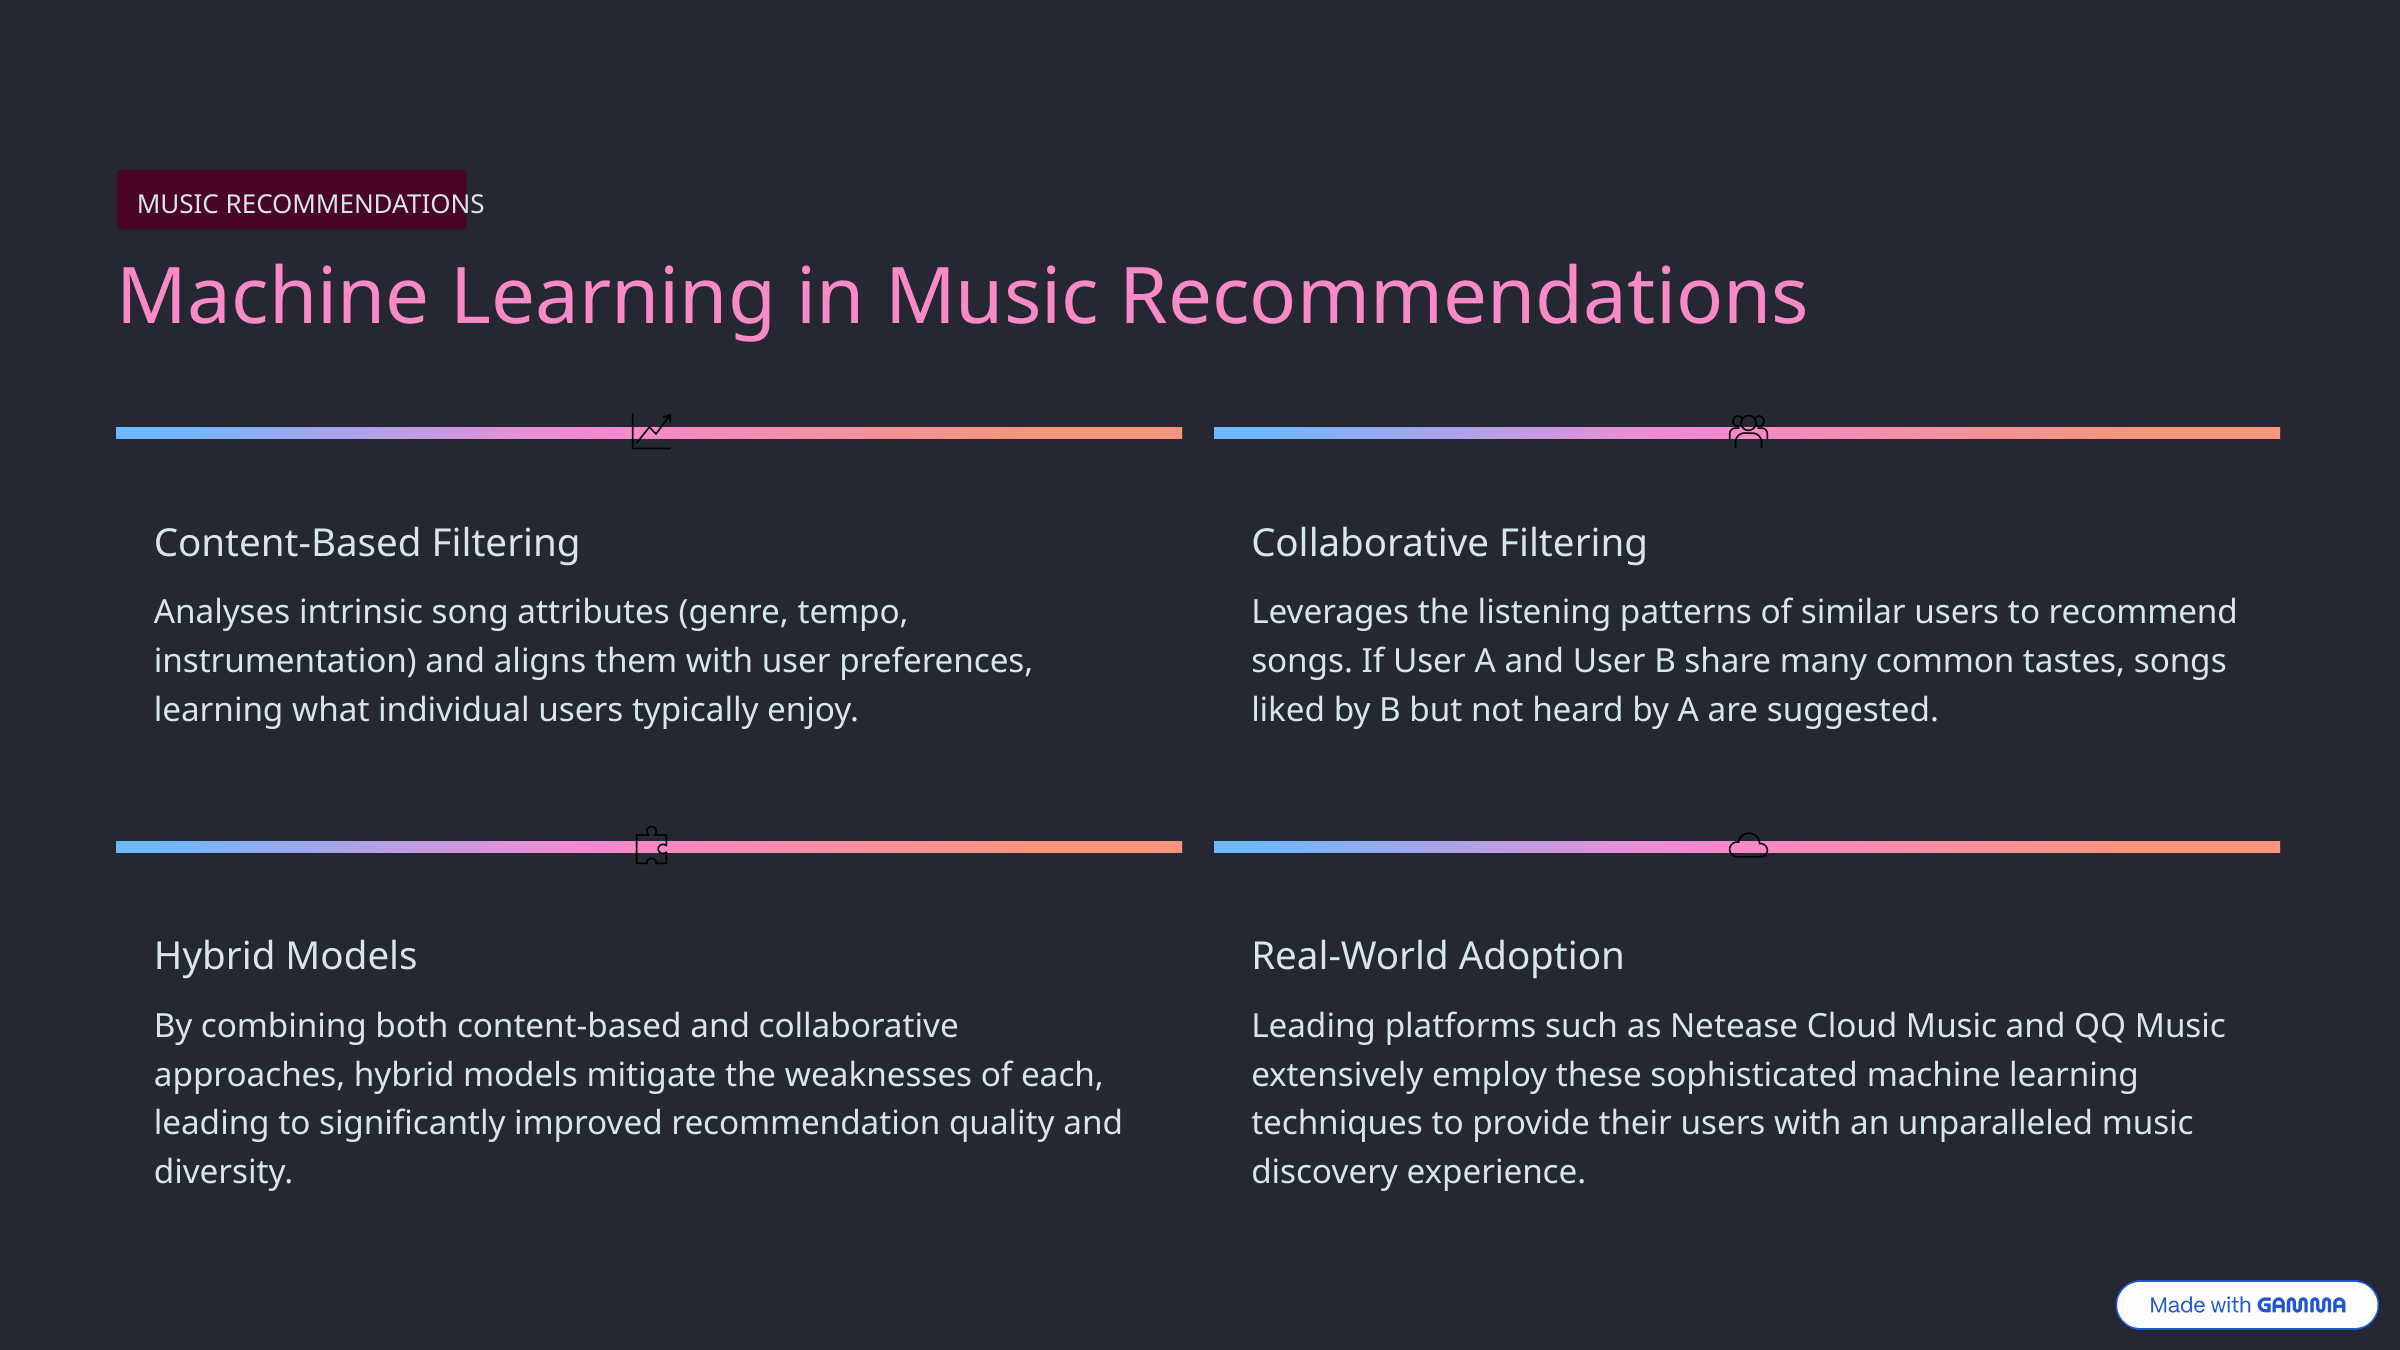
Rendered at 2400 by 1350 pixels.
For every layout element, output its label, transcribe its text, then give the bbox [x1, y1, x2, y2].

picture [1214, 794, 2284, 896]
picture [116, 381, 1186, 482]
text_box [1214, 443, 2284, 767]
text_box Real-World Adoption [1251, 928, 1645, 978]
text_box Analyses intrinsic song attributes (genre, tempo, instrumentation) and aligns them with user preferences, learning what individual users typically enjoy. [154, 581, 1149, 730]
text_box Machine Learning in Music Recommendations [116, 240, 1804, 339]
text_box Content-Based Filtering [153, 515, 593, 565]
text_box [1214, 857, 2284, 1181]
text_box [116, 443, 1186, 767]
picture [116, 794, 1186, 896]
picture [2106, 1271, 2389, 1339]
picture [1214, 381, 2284, 482]
text_box [116, 857, 1186, 1181]
text_box [116, 169, 467, 230]
text_box Leading platforms such as Netease Cloud Music and QQ Music extensively employ these sophisticated machine learning techniques to provide their users with an unparalleled music discovery experience. [1251, 994, 2246, 1143]
text_box By combining both content-based and collaborative approaches, hybrid models mitigate the weaknesses of each, leading to significantly improved recommendation quality and diversity. [154, 994, 1149, 1143]
text_box MUSIC RECOMMENDATIONS [136, 179, 447, 220]
text_box Collaborative Filtering [1251, 515, 1657, 565]
text_box Hybrid Models [153, 928, 547, 978]
text_box Leverages the listening patterns of similar users to recommend songs. If User A and User B share many common tastes, songs liked by B but not heard by A are suggested. [1251, 581, 2246, 730]
